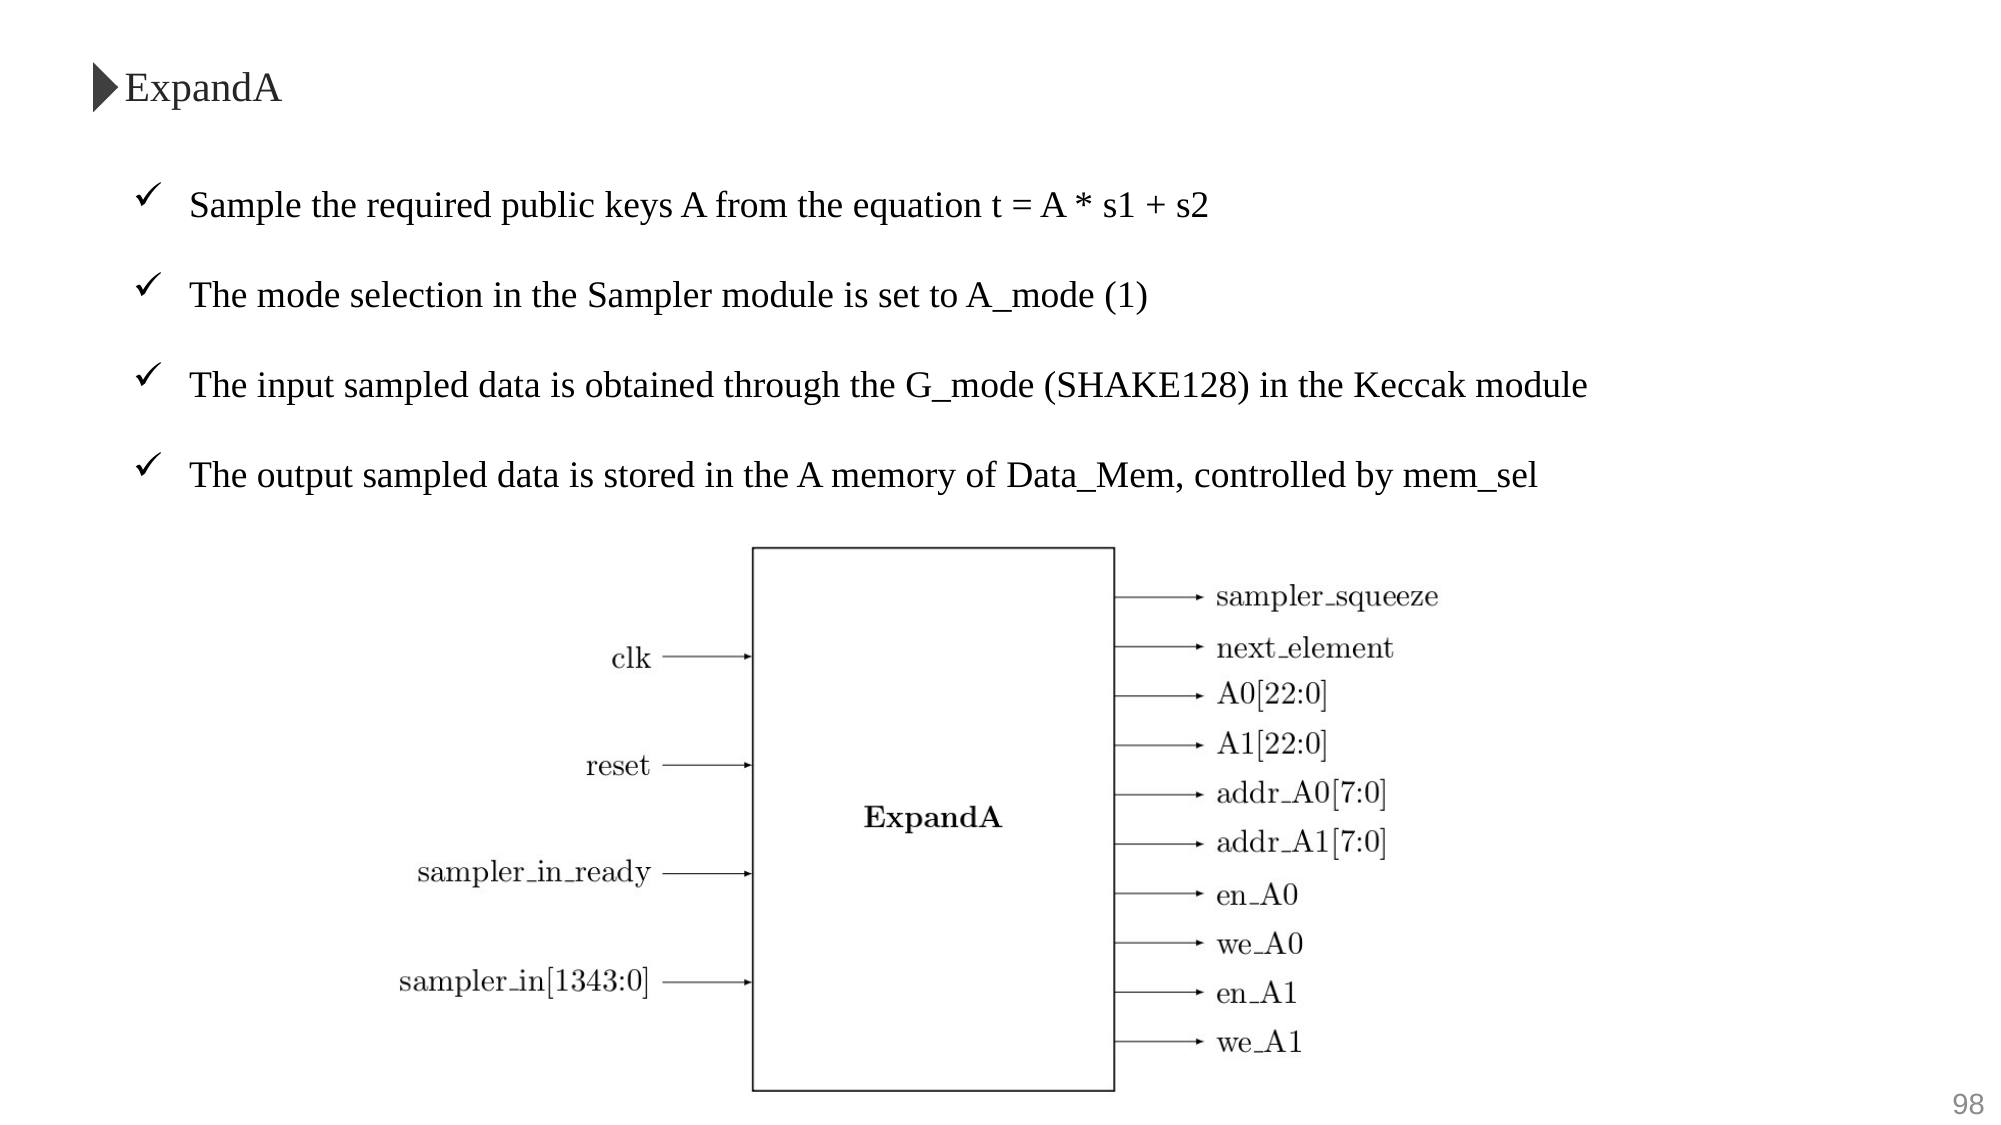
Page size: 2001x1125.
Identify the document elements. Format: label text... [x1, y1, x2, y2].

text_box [93, 52, 299, 118]
text_box Sample the required public keys A from the equation t = A * s1 + s2 The mode selection in the Sampler module is set to A_mode (1) The input sampled data is obtained through the G_mode (SHAKE128) in the Keccak module The output sampled data is stored in the A memory of Data_Mem, controlled by mem_sel [118, 127, 1724, 503]
slide_number 98 [1550, 1072, 2000, 1125]
picture [389, 535, 1453, 1103]
